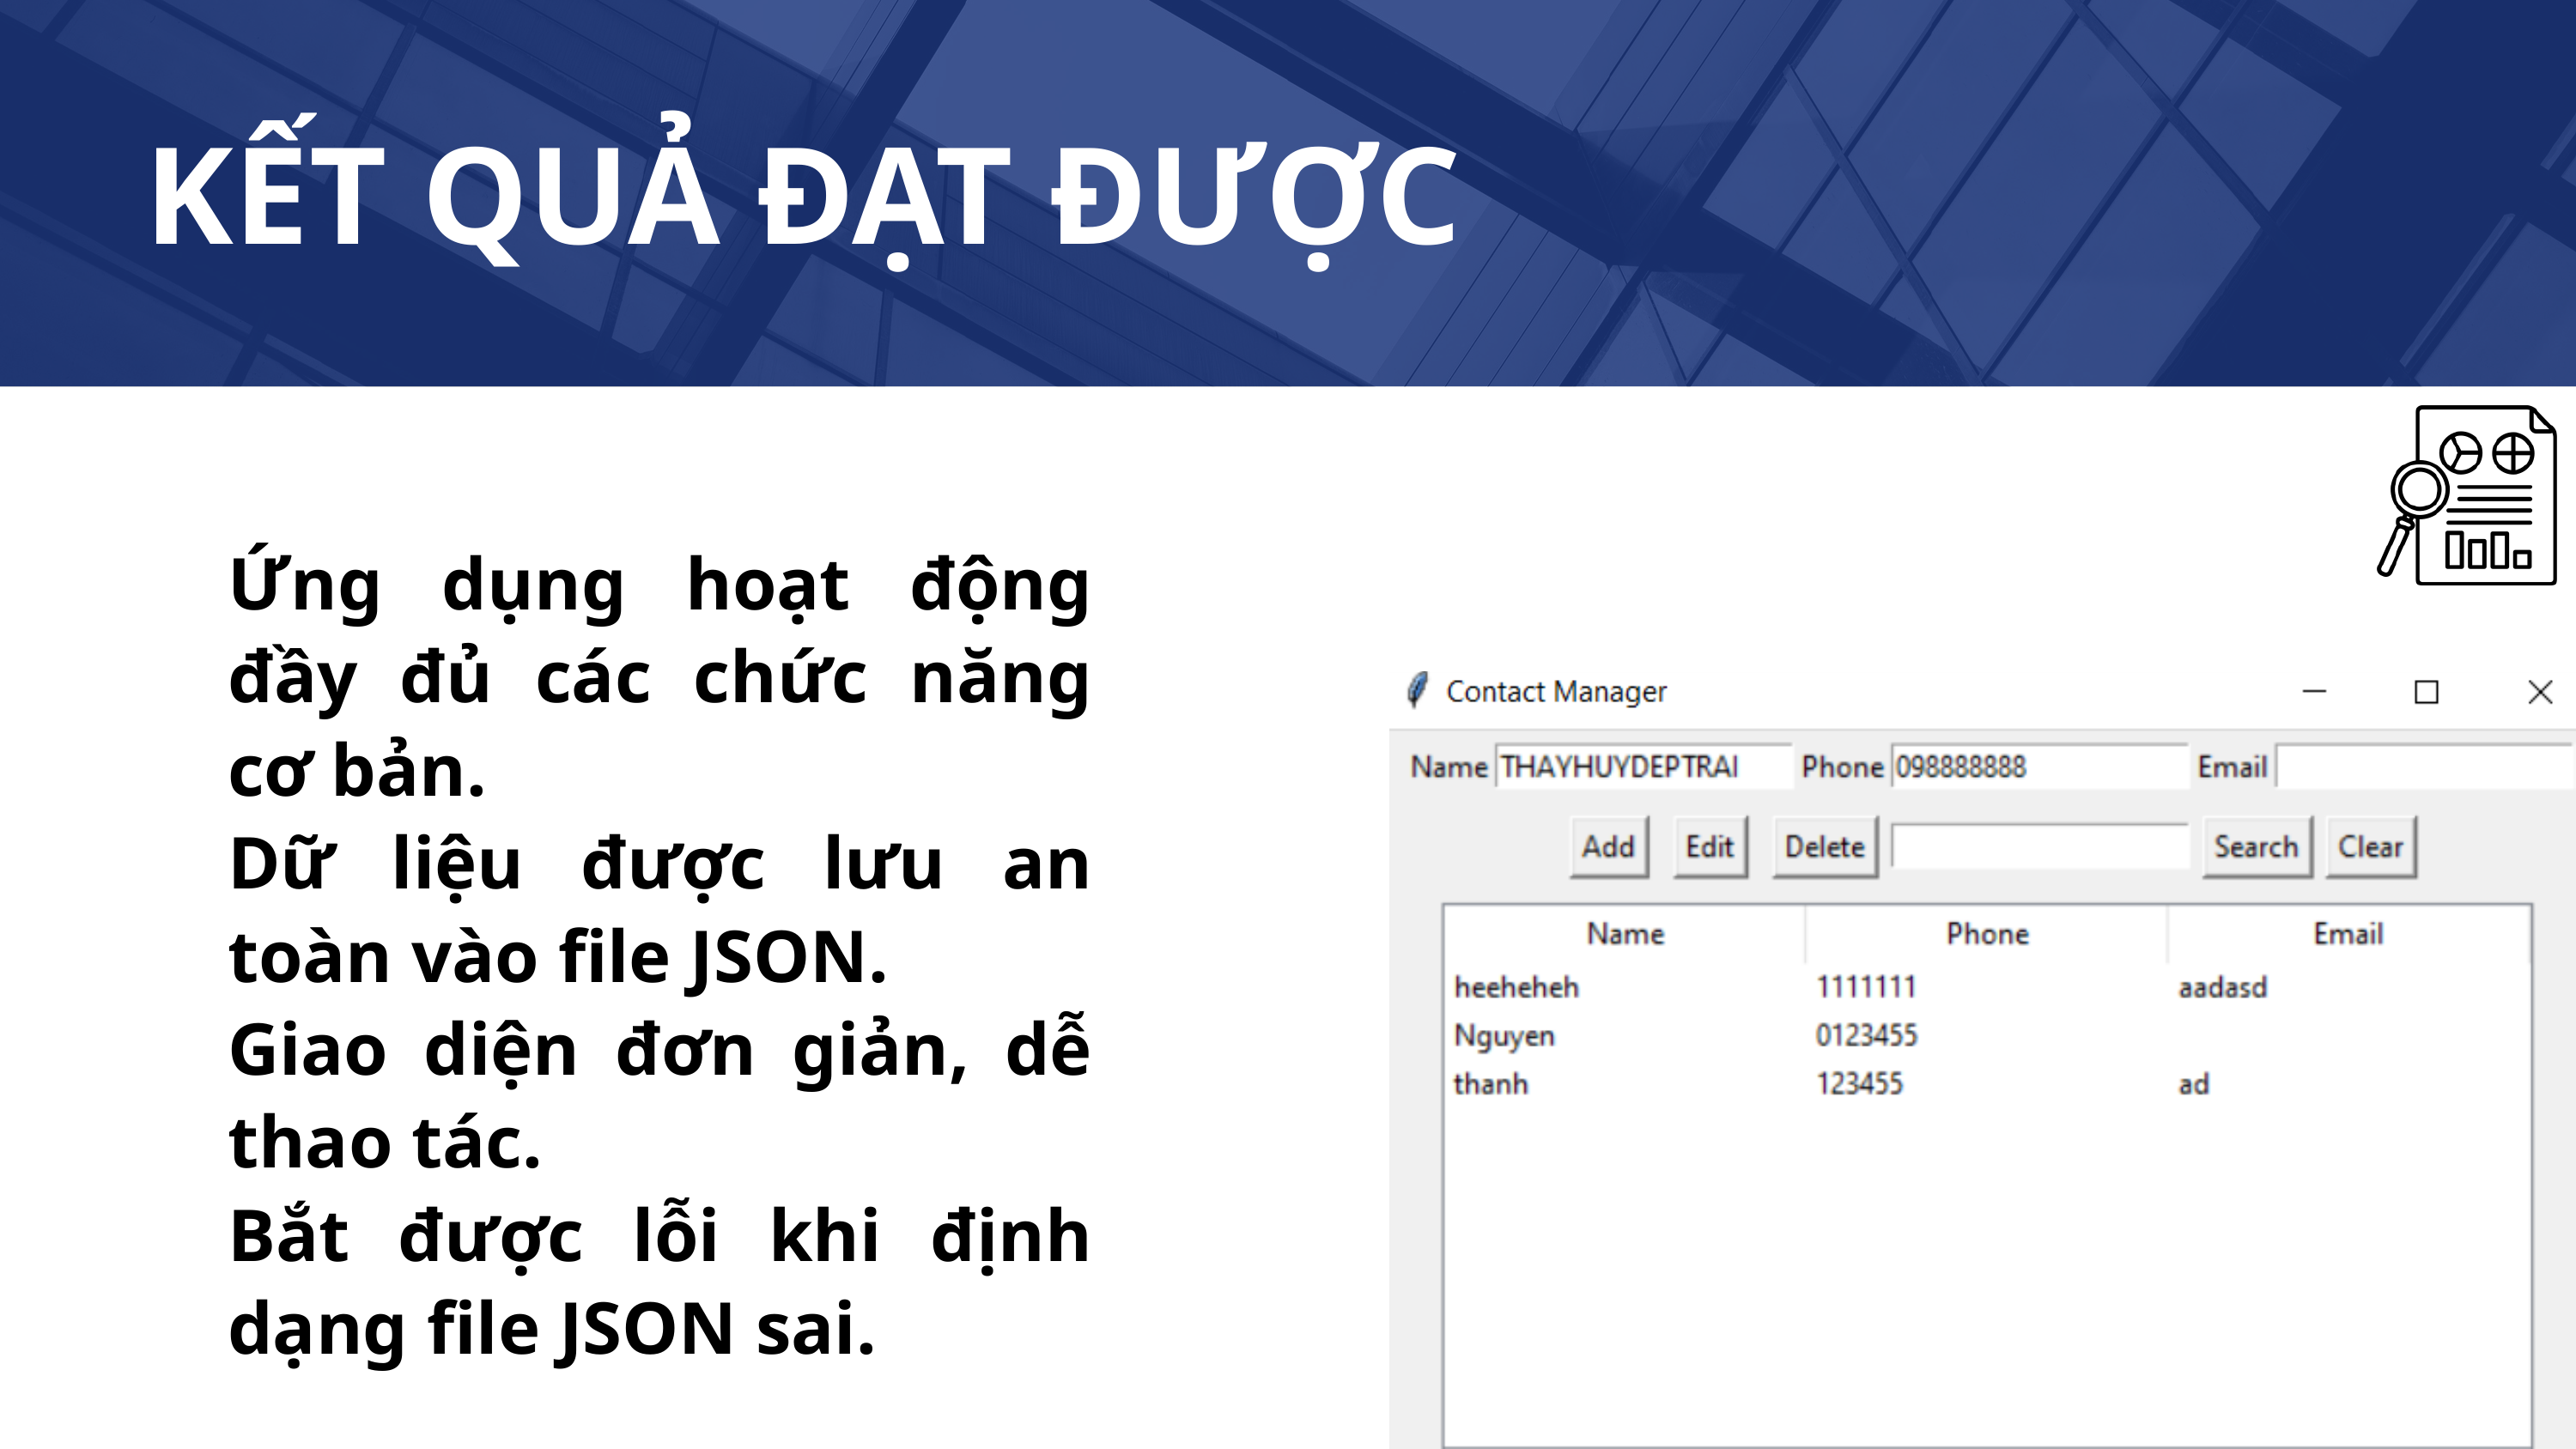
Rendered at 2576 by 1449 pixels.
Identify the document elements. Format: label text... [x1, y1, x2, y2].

text_box [1389, 671, 2576, 1449]
text_box Ứng dụng hoạt động đầy đủ các chức năng cơ bản. Dữ liệu được lưu an toàn vào file JSON. Giao diện đơn giản, dễ thao tác. Bắt được lỗi khi định dạng file JSON sai. [228, 530, 1094, 1369]
text_box [2376, 405, 2557, 585]
text_box KẾT QUẢ ĐẠT ĐƯỢC [144, 110, 1767, 271]
text_box [0, 0, 2576, 387]
